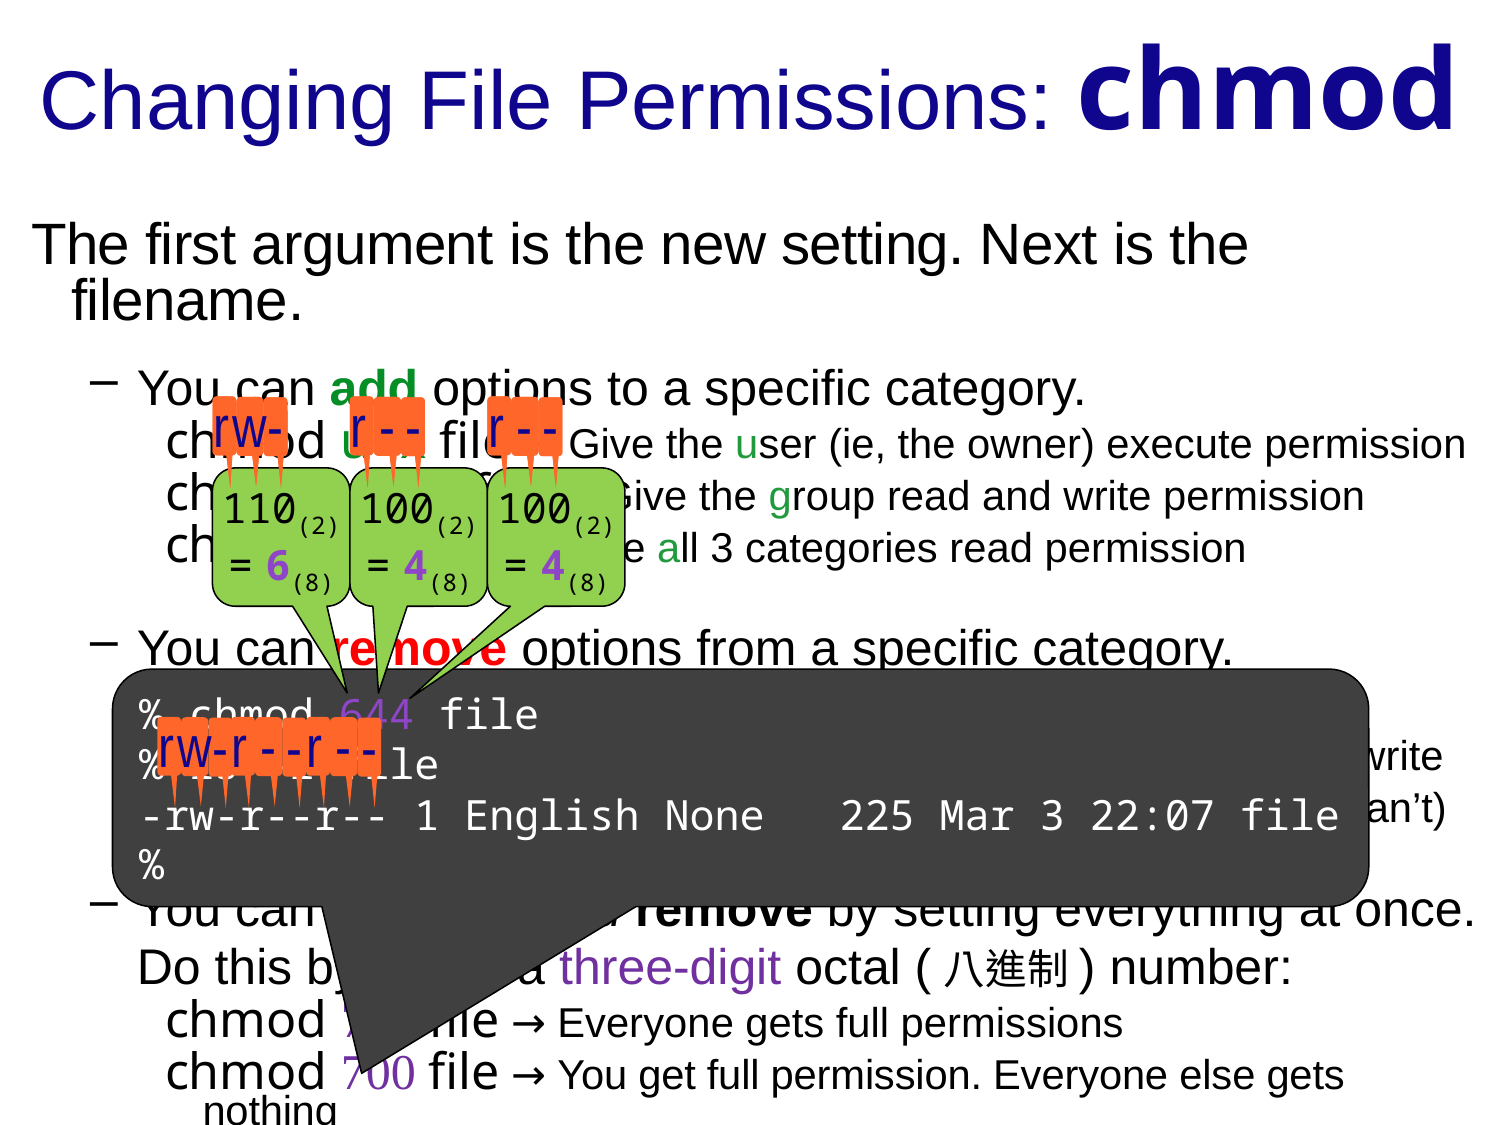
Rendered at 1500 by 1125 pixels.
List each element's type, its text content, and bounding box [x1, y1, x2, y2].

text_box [349, 396, 426, 457]
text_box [212, 396, 288, 457]
text_box 100(2) = 4(8) [410, 467, 625, 699]
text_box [233, 716, 304, 777]
text_box % chmod 644 file % ls –l file -rw-r--r-- 1 English None 225 Mar 3 22:07 file % [112, 669, 1369, 1074]
title Changing File Permissions: chmod [0, 0, 1500, 201]
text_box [487, 396, 563, 457]
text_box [157, 716, 233, 777]
list The first argument is the new setting. Next is the filename. You can add options to a specific category. chmod u+x file → Give the user (ie, the owner) execute permission chmod g+rw file → Give the group read and write permission chmod a+r file → Give all 3 categories read permission You can remove options from a specific category. chmod u-w file → The user (ie, the owner) cannot write to it chmod o-rw file → General users (ie, others) cannot read or write chmod a-x file → No category is allowed to execute it (ie, all can’t) You can also add and remove by setting everything at once. Do this by giving a three-digit octal (八進制) number: chmod 777 file → Everyone gets full permissions chmod 700 file → You get full permission. Everyone else gets nothing chmod 644 file → You can read or write, others can just read [0, 212, 1500, 1125]
text_box 100(2) = 4(8) [349, 467, 487, 694]
text_box 110(2) = 6(8) [212, 467, 350, 694]
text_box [305, 716, 382, 777]
